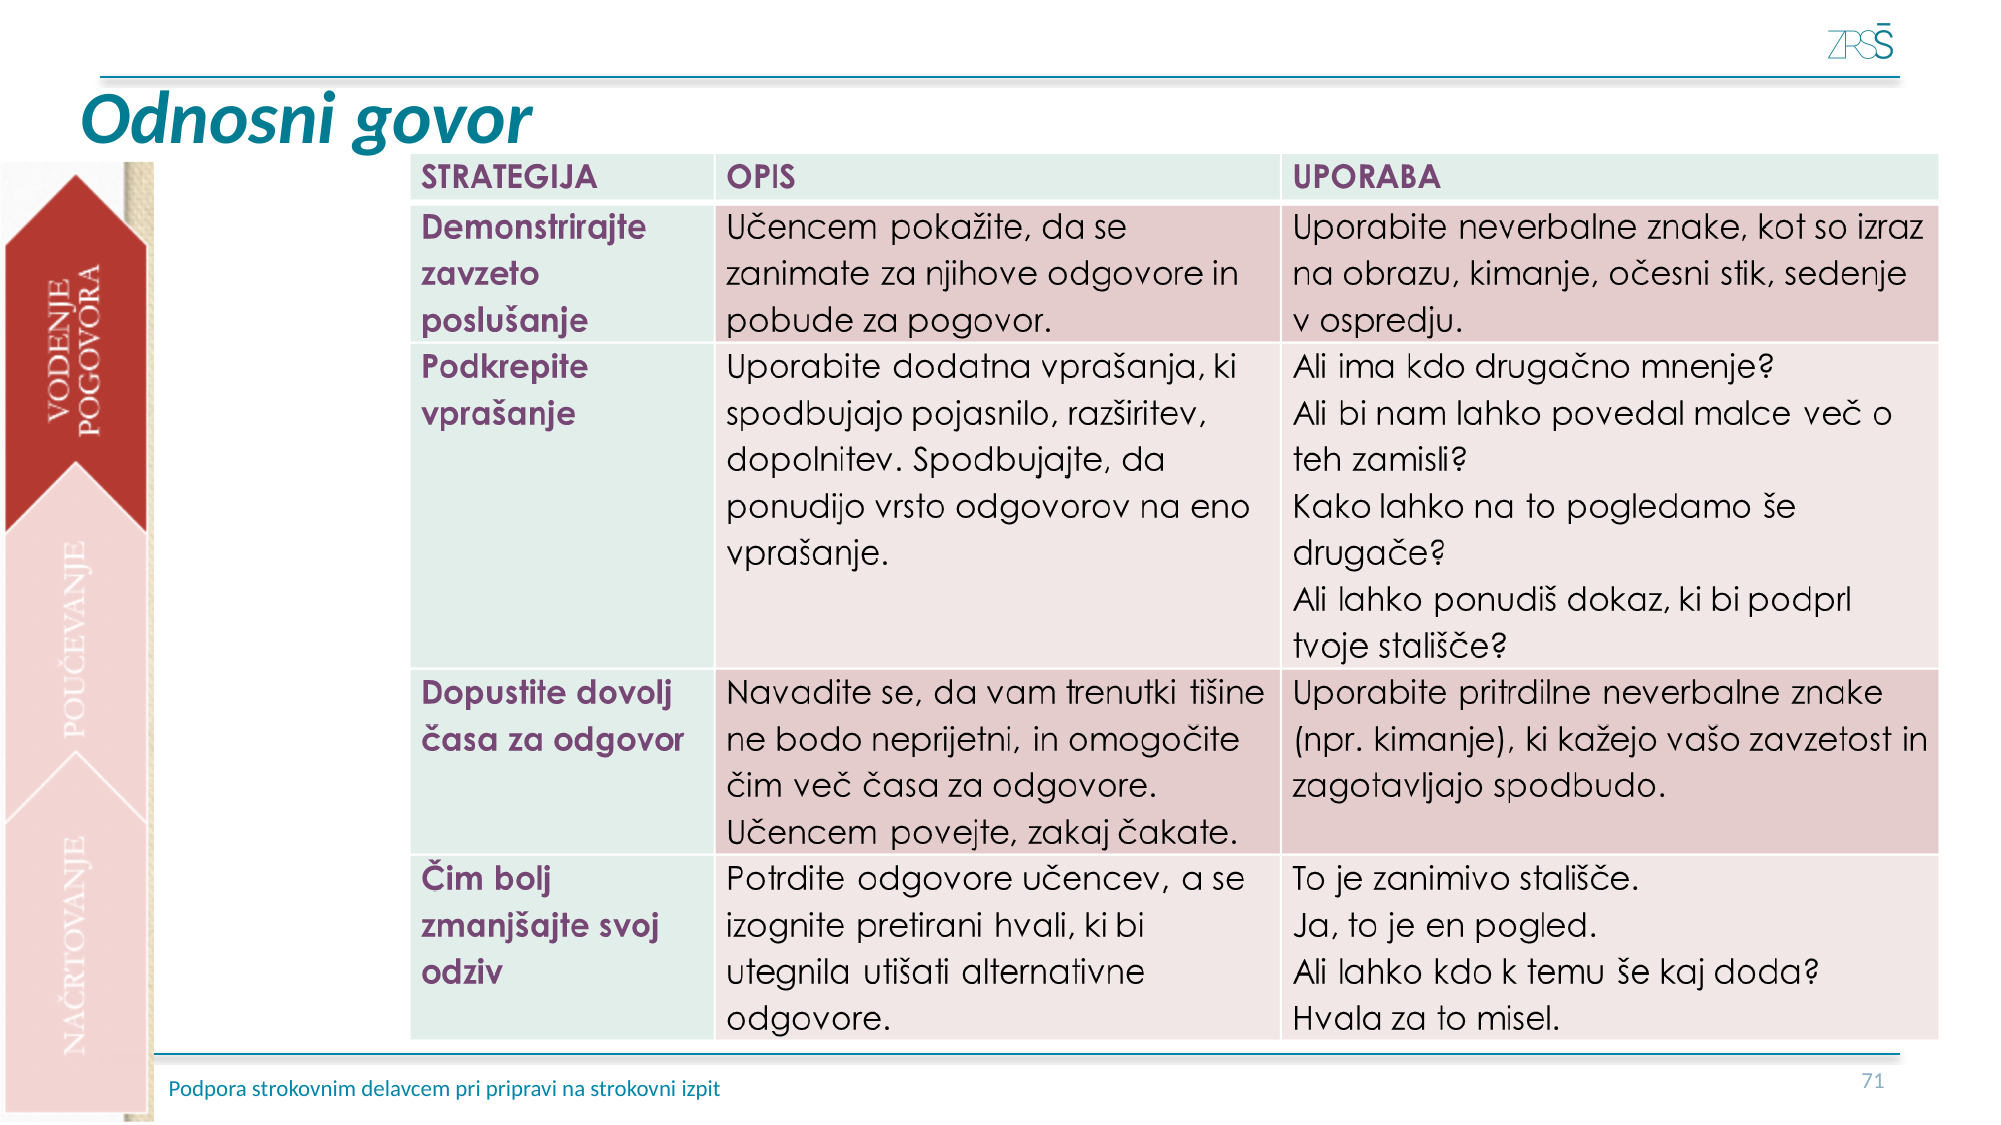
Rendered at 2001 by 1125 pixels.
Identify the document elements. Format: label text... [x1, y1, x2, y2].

text_box Podpora strokovnim delavcem pri pripravi na strokovni izpit [153, 1066, 1317, 1109]
picture [1828, 23, 1893, 59]
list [408, 144, 1943, 1059]
picture [0, 162, 558, 1121]
title Odnosni govor [65, 60, 1943, 177]
slide_number 72 [1433, 1065, 1900, 1118]
